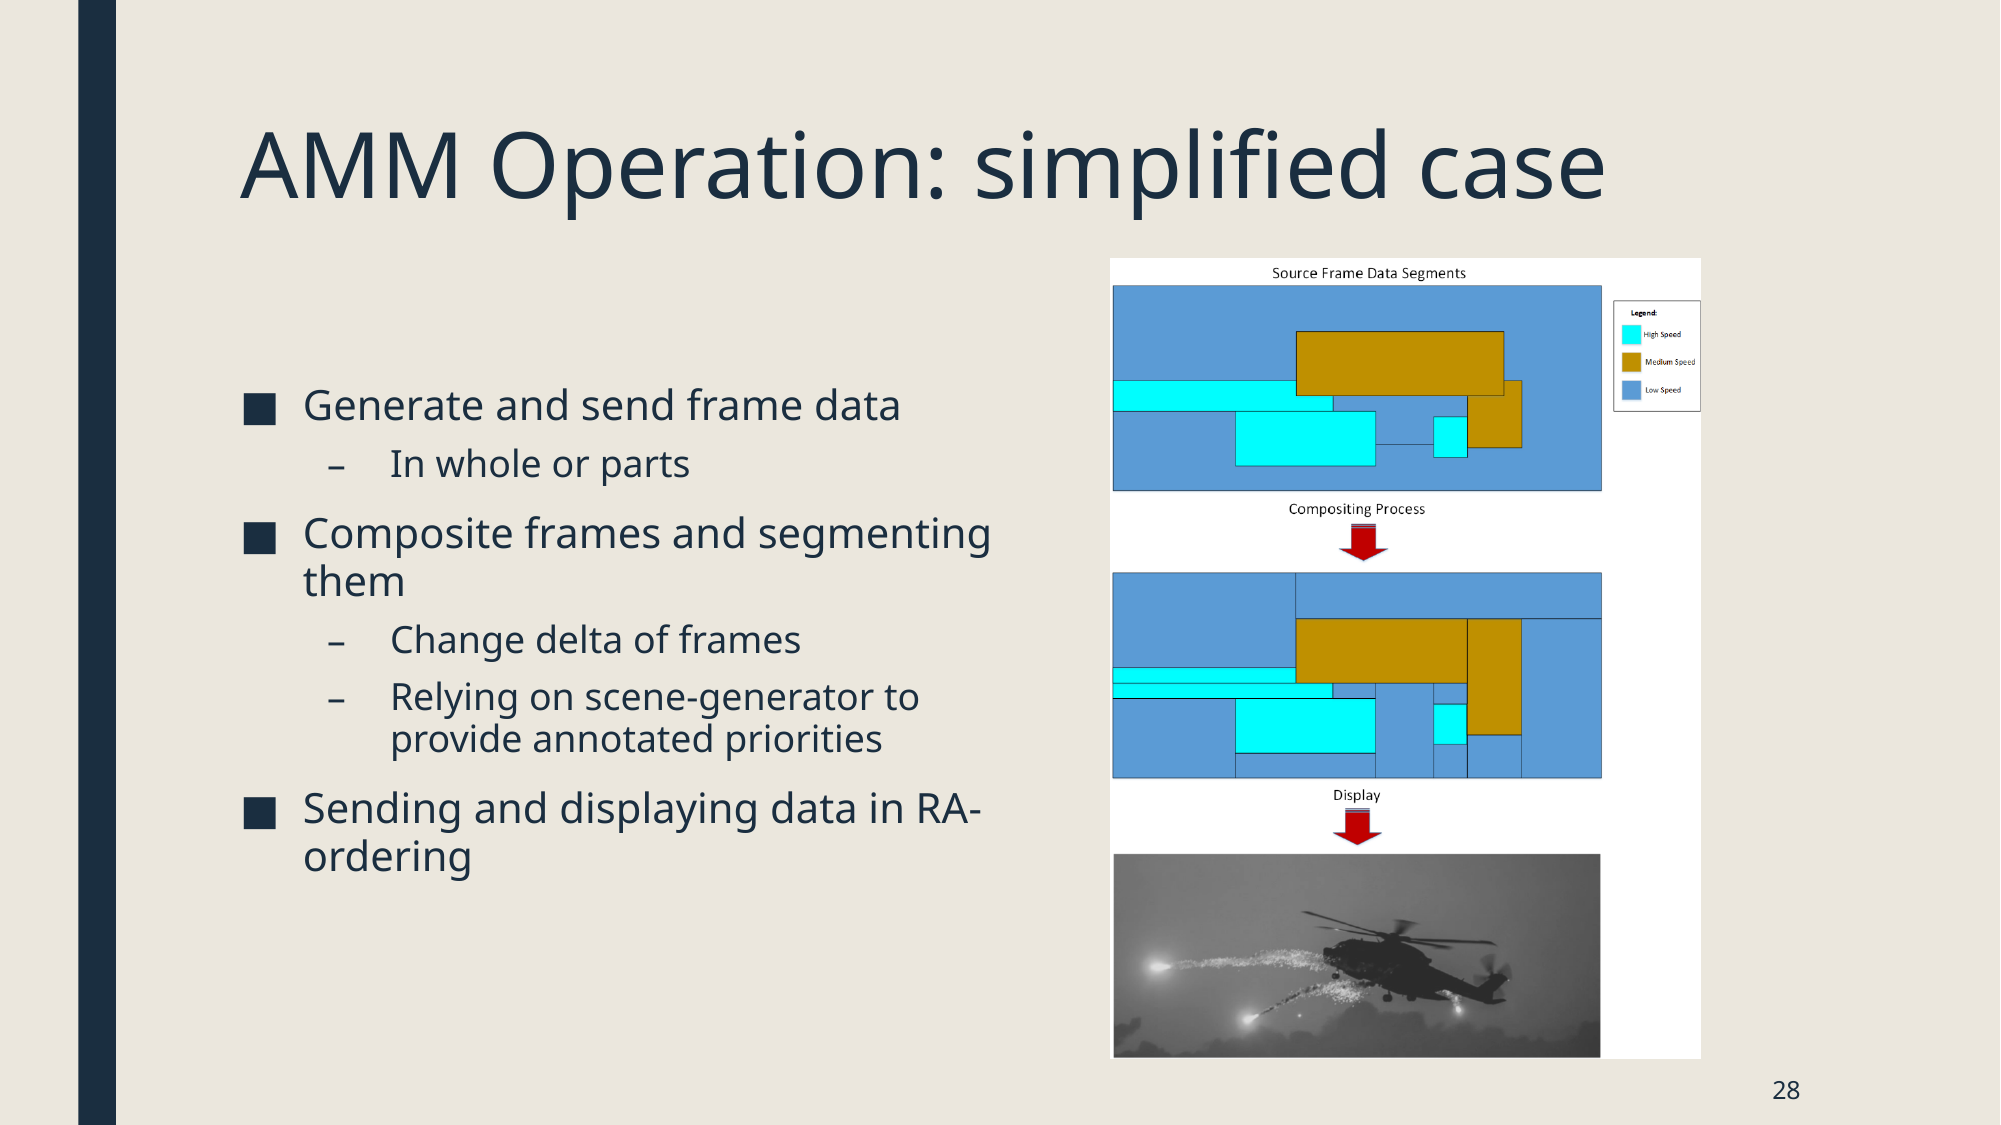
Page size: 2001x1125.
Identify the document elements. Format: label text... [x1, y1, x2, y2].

picture [1110, 258, 1701, 1059]
slide_number 28 [1553, 1058, 1816, 1125]
title AMM Operation: simplified case [225, 112, 1800, 357]
list Generate and send frame data In whole or parts Composite frames and segmenting them Change delta of frames Relying on scene-generator to provide annotated priorities Sending and displaying data in RA-ordering [225, 375, 1061, 963]
